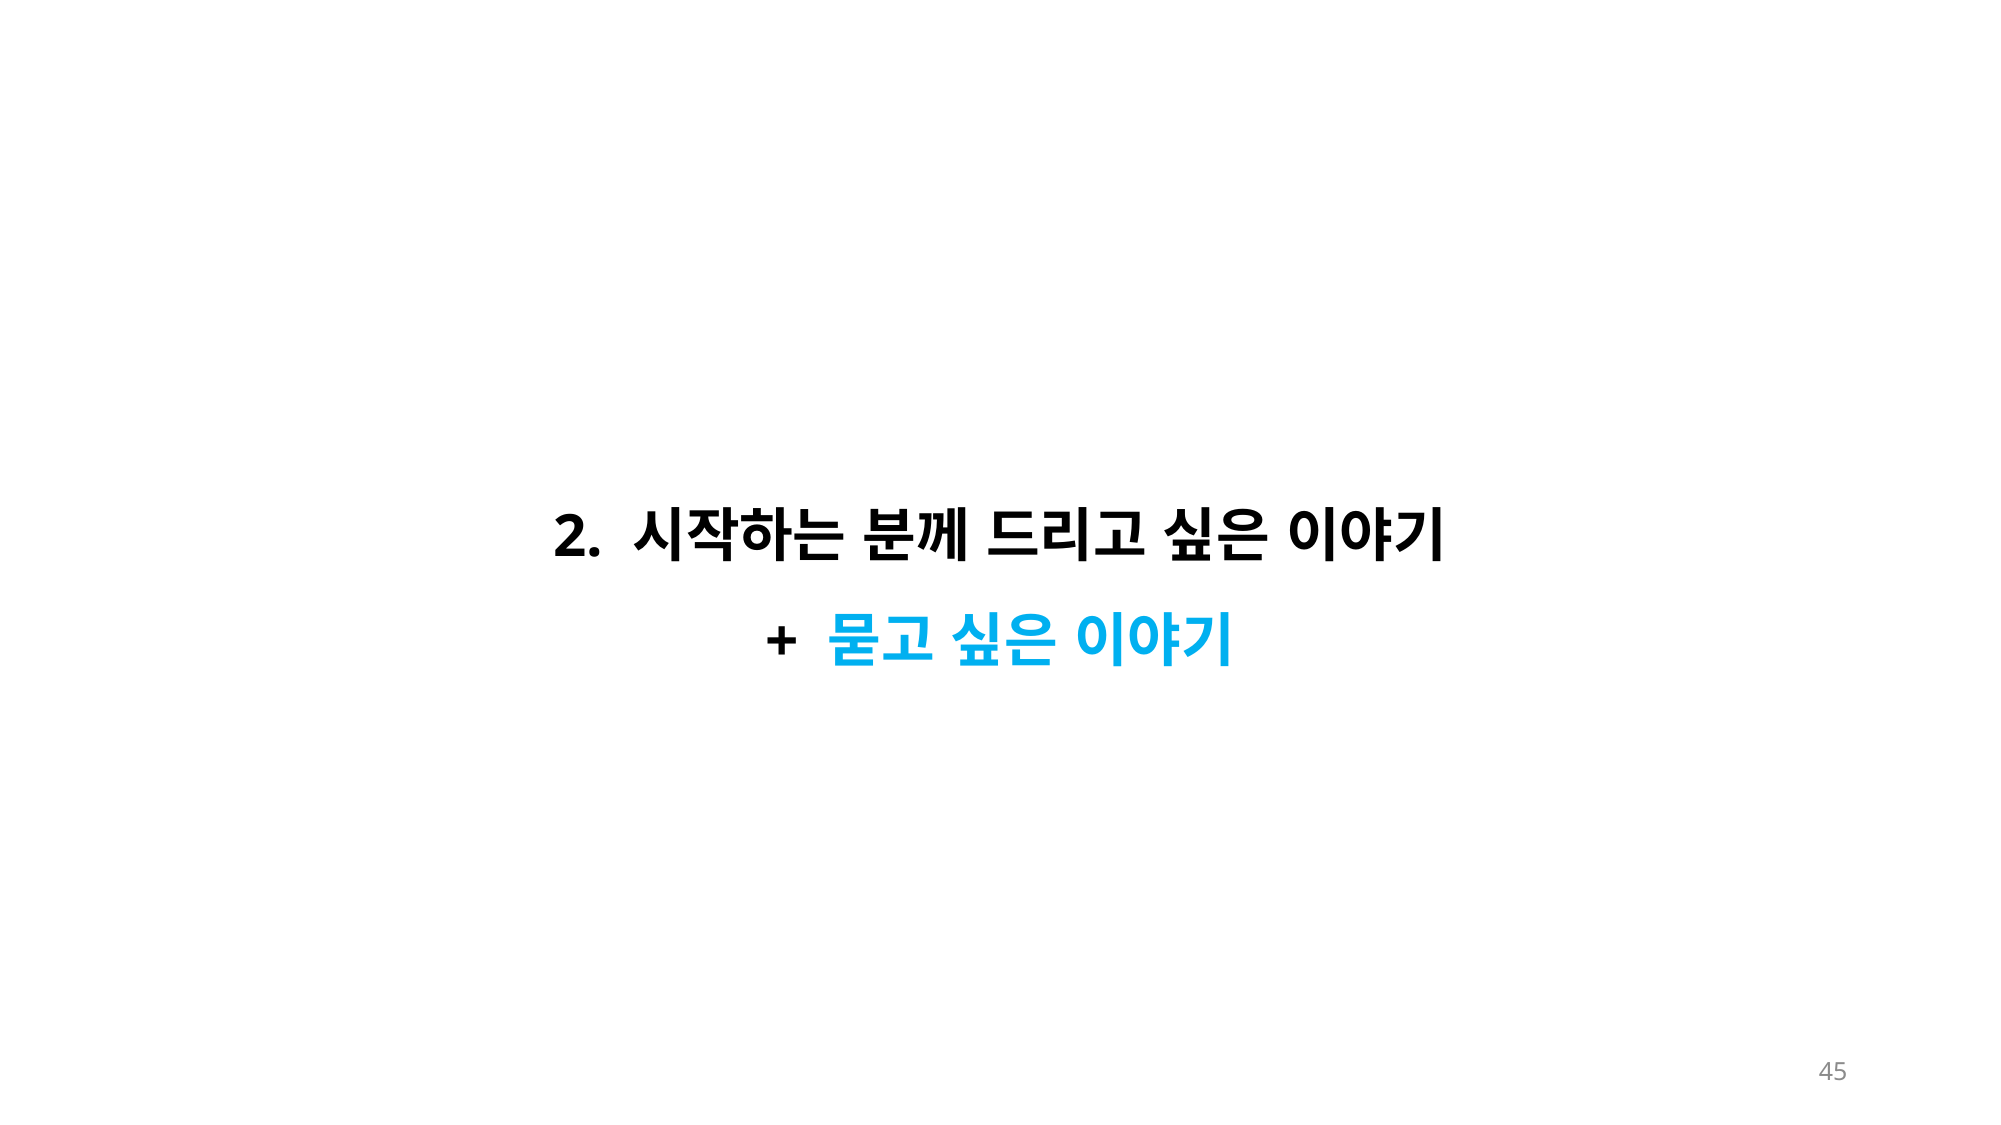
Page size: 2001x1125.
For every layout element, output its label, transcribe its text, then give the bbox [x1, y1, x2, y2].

slide_number 45 [1412, 1042, 1863, 1103]
text_box 2. 시작하는 분께 드리고 싶은 이야기 + 묻고 싶은 이야기 [0, 455, 2000, 681]
